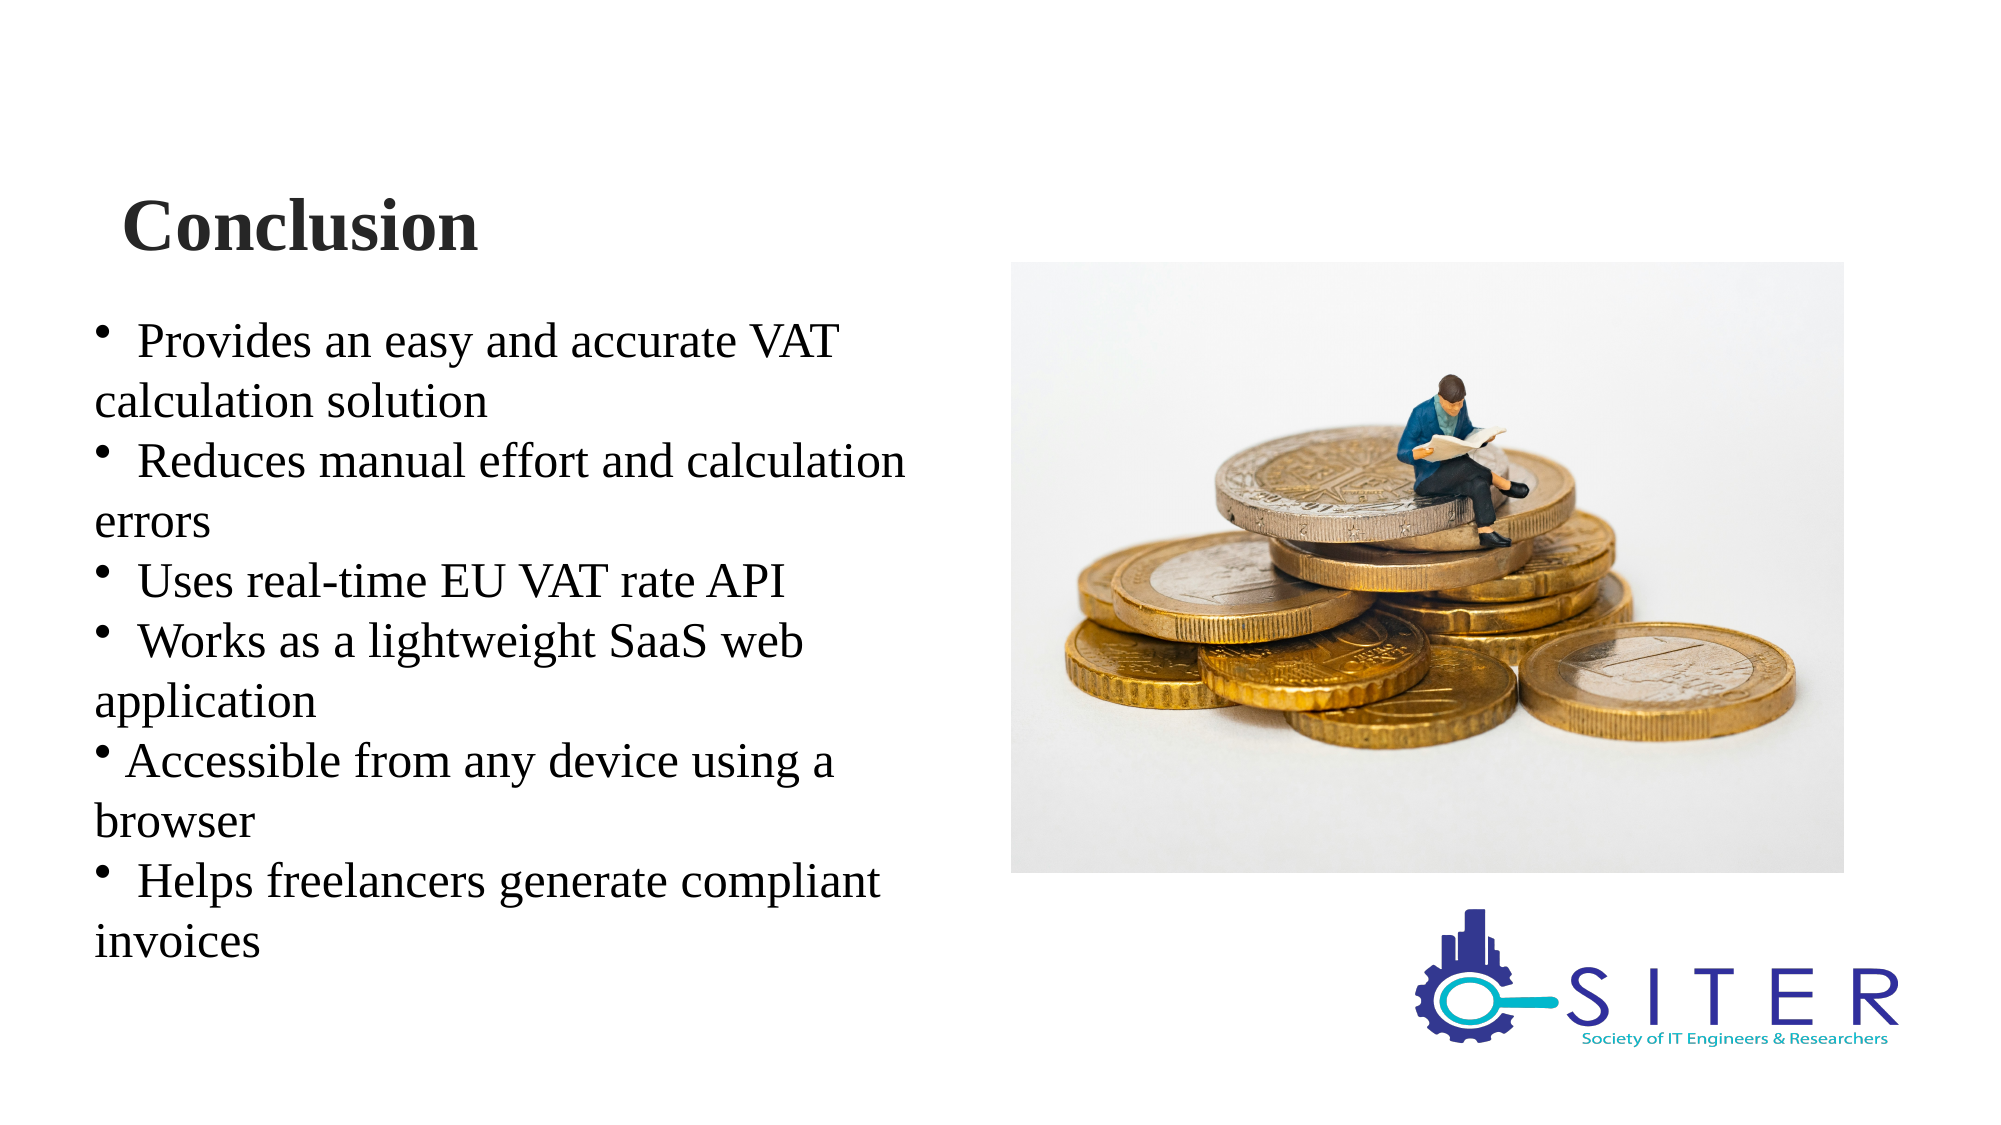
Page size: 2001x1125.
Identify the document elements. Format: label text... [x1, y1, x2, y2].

text_box Provides an easy and accurate VAT calculation solution Reduces manual effort and calculation errors Uses real-time EU VAT rate API Works as a lightweight SaaS web application Accessible from any device using a browser Helps freelancers generate compliant invoices [79, 299, 1012, 975]
picture [1385, 905, 1942, 1051]
text_box Conclusion [106, 168, 962, 274]
picture [1010, 262, 1844, 873]
